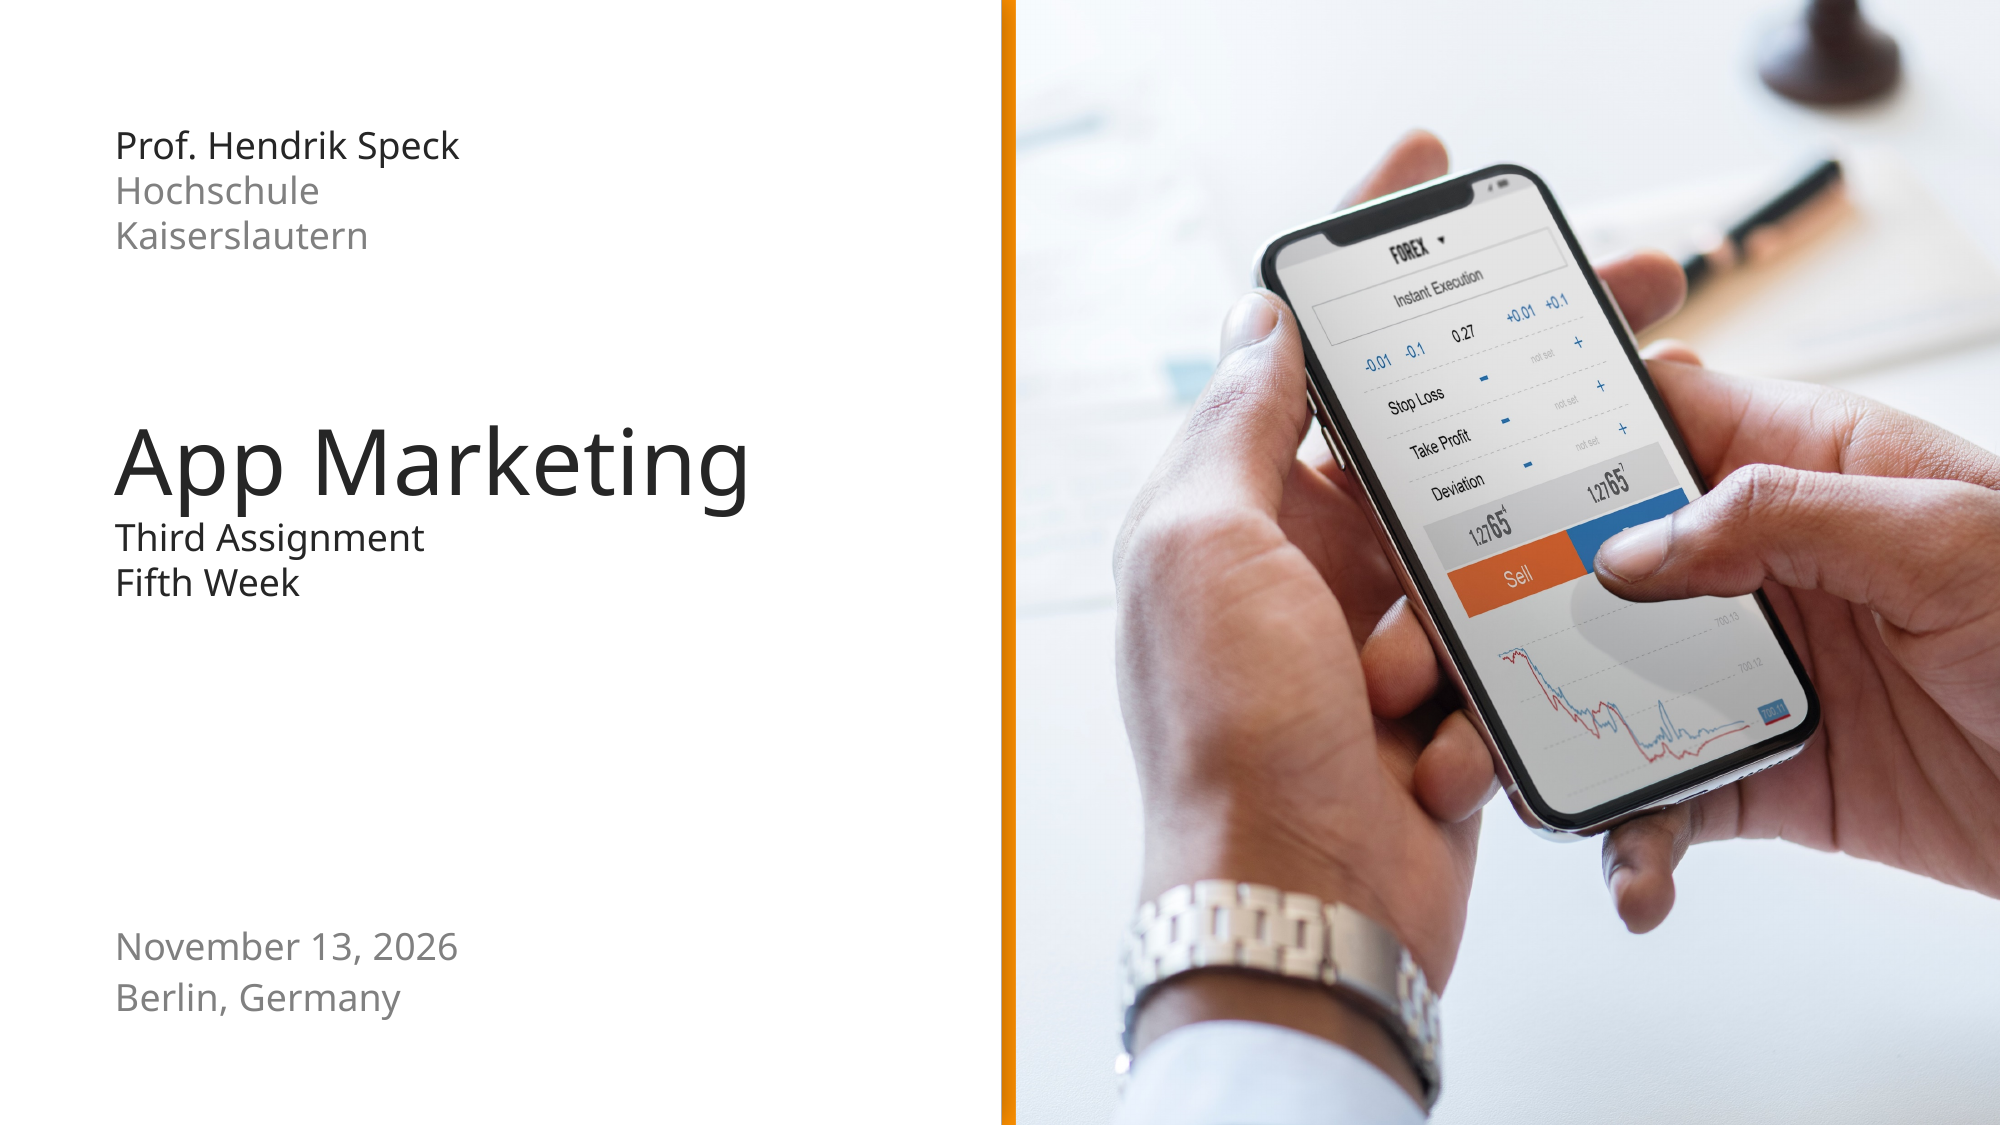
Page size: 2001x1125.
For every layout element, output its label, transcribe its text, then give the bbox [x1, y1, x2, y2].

list February 22, 2022 Berlin, Germany [99, 915, 510, 1013]
list Prof. Hendrik Speck Hochschule Kaiserslautern [99, 115, 577, 221]
picture [1015, 0, 2000, 1125]
title App Marketing Third Assignment Fifth Week [99, 396, 781, 725]
